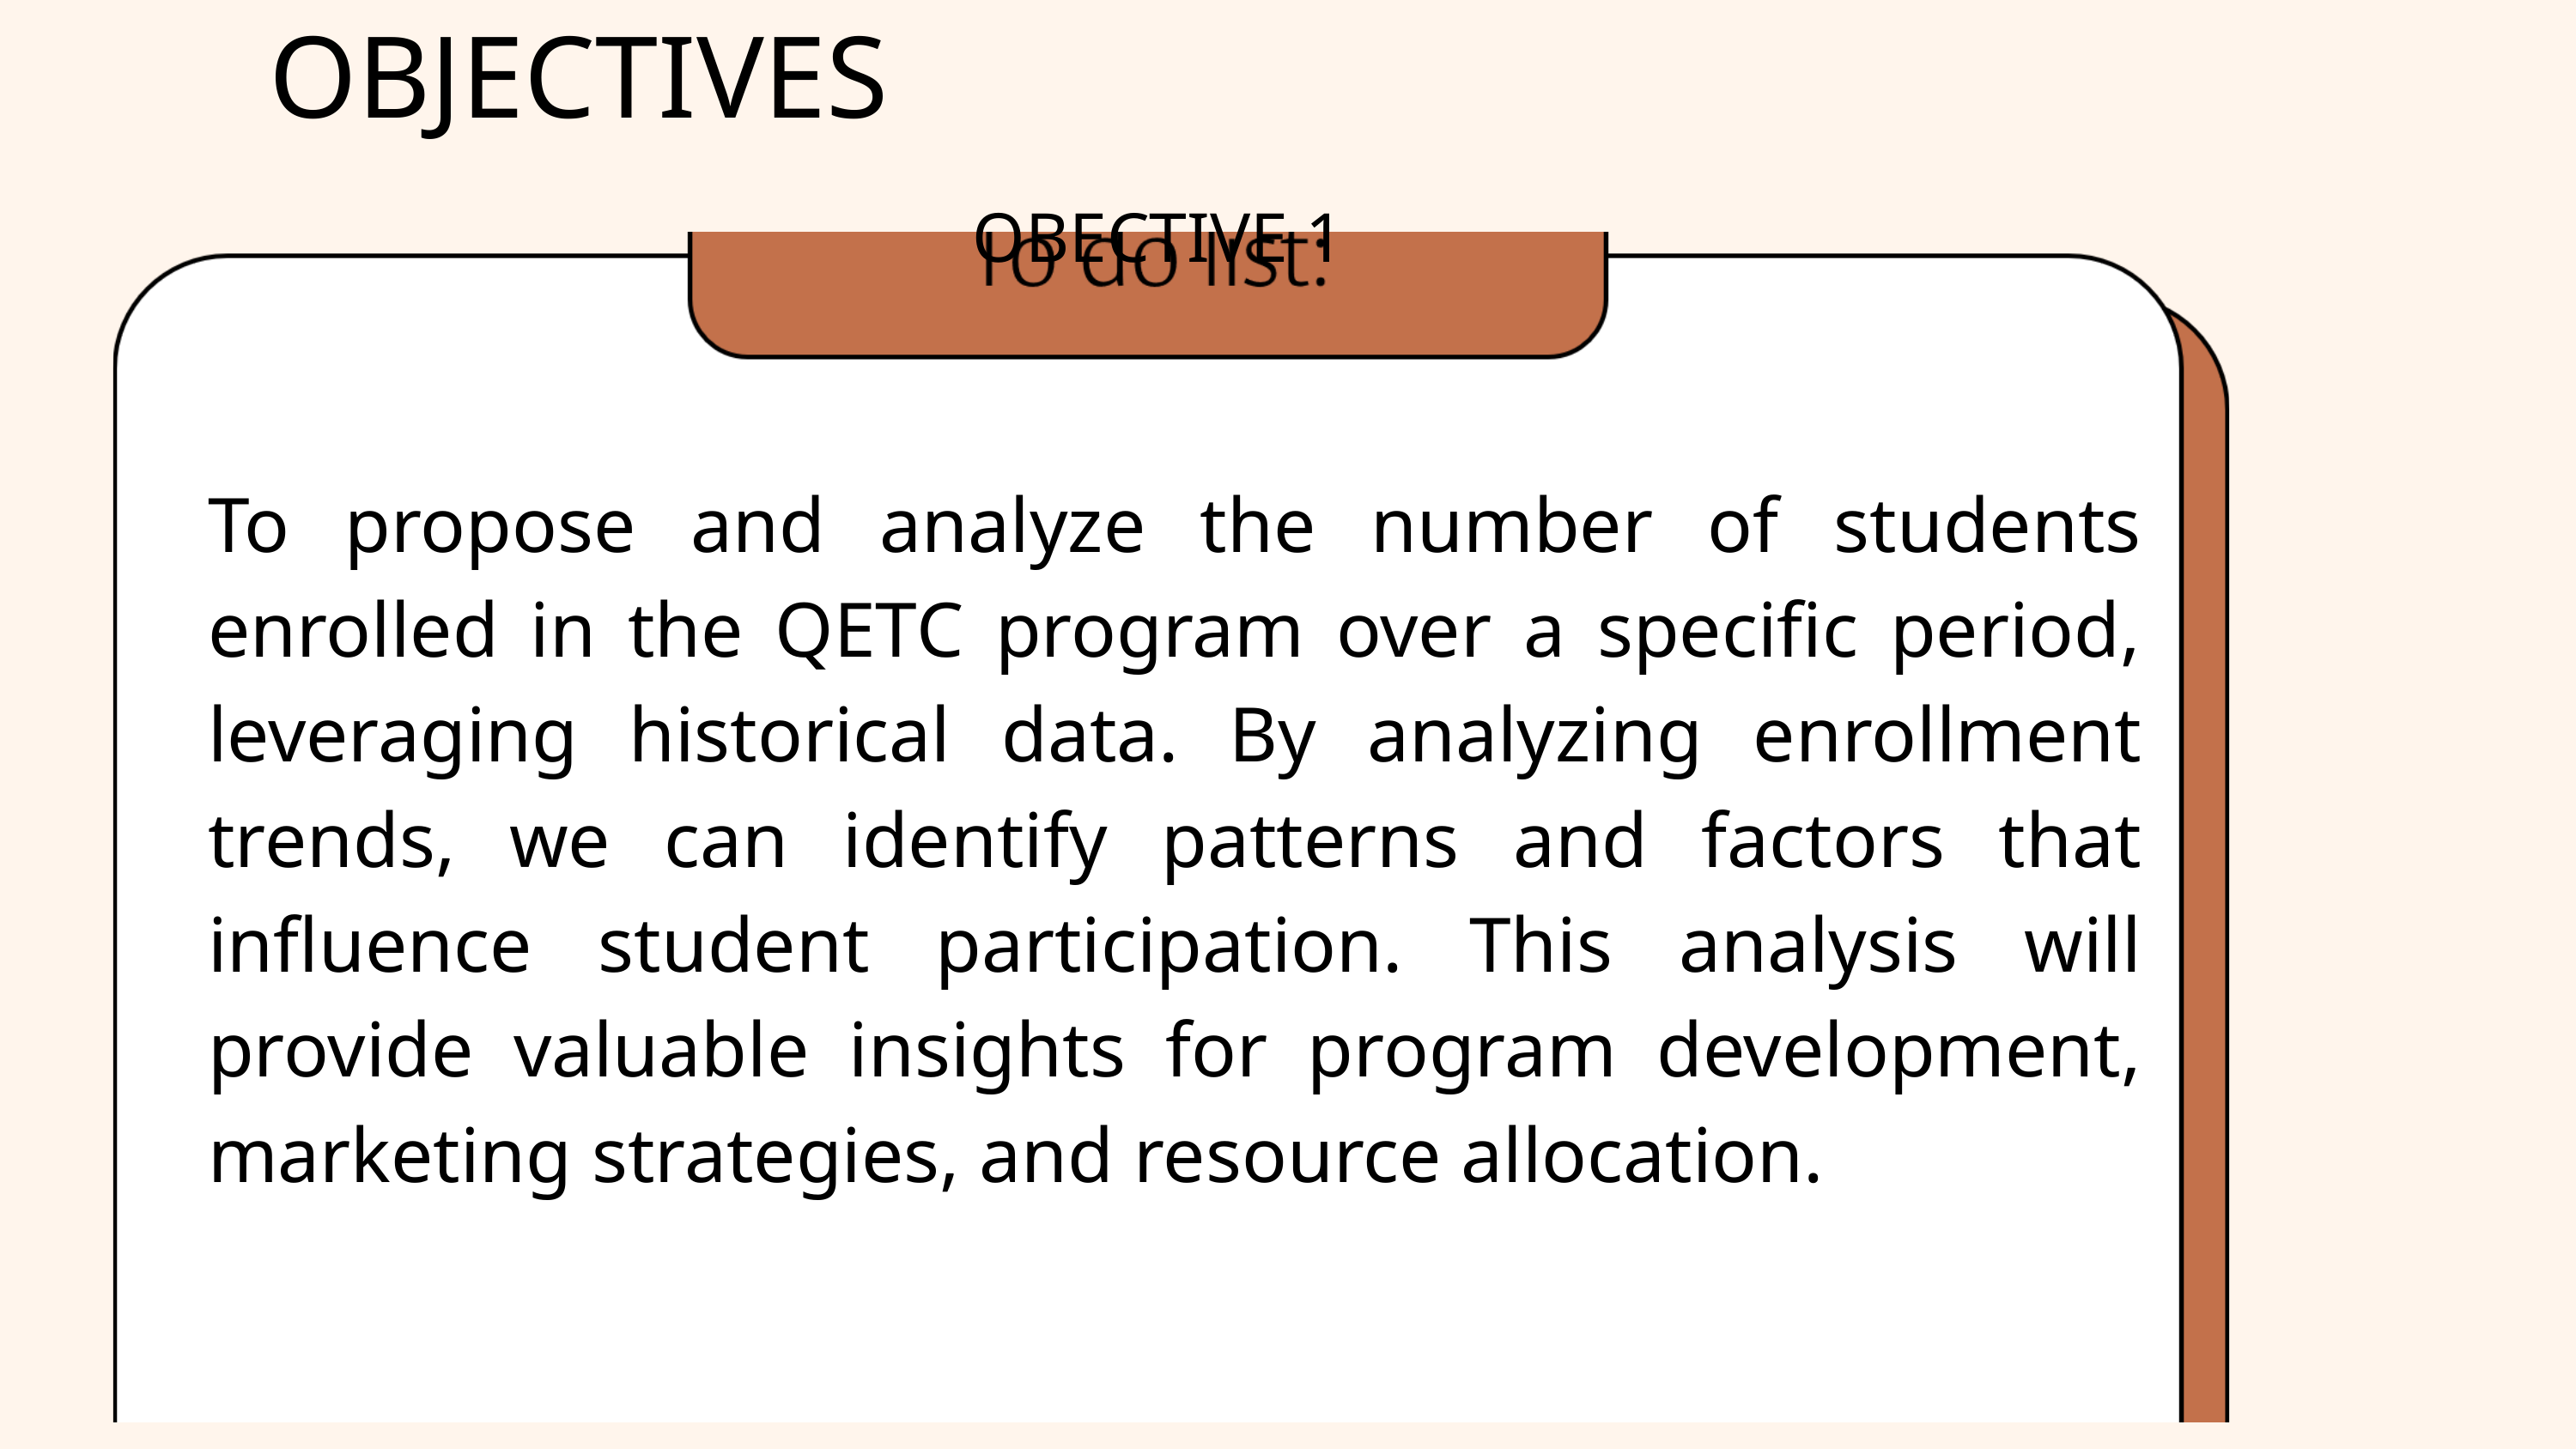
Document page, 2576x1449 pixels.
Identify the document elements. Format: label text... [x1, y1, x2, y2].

text_box OBJECTIVES [112, 0, 1046, 141]
text_box [112, 232, 2230, 1422]
text_box OBECTIVE 1 [807, 180, 1510, 276]
text_box To propose and analyze the number of students enrolled in the QETC program over a specific period, leveraging historical data. By analyzing enrollment trends, we can identify patterns and factors that influence student participation. This analysis will provide valuable insights for program development, marketing strategies, and resource allocation. [208, 462, 2142, 1197]
